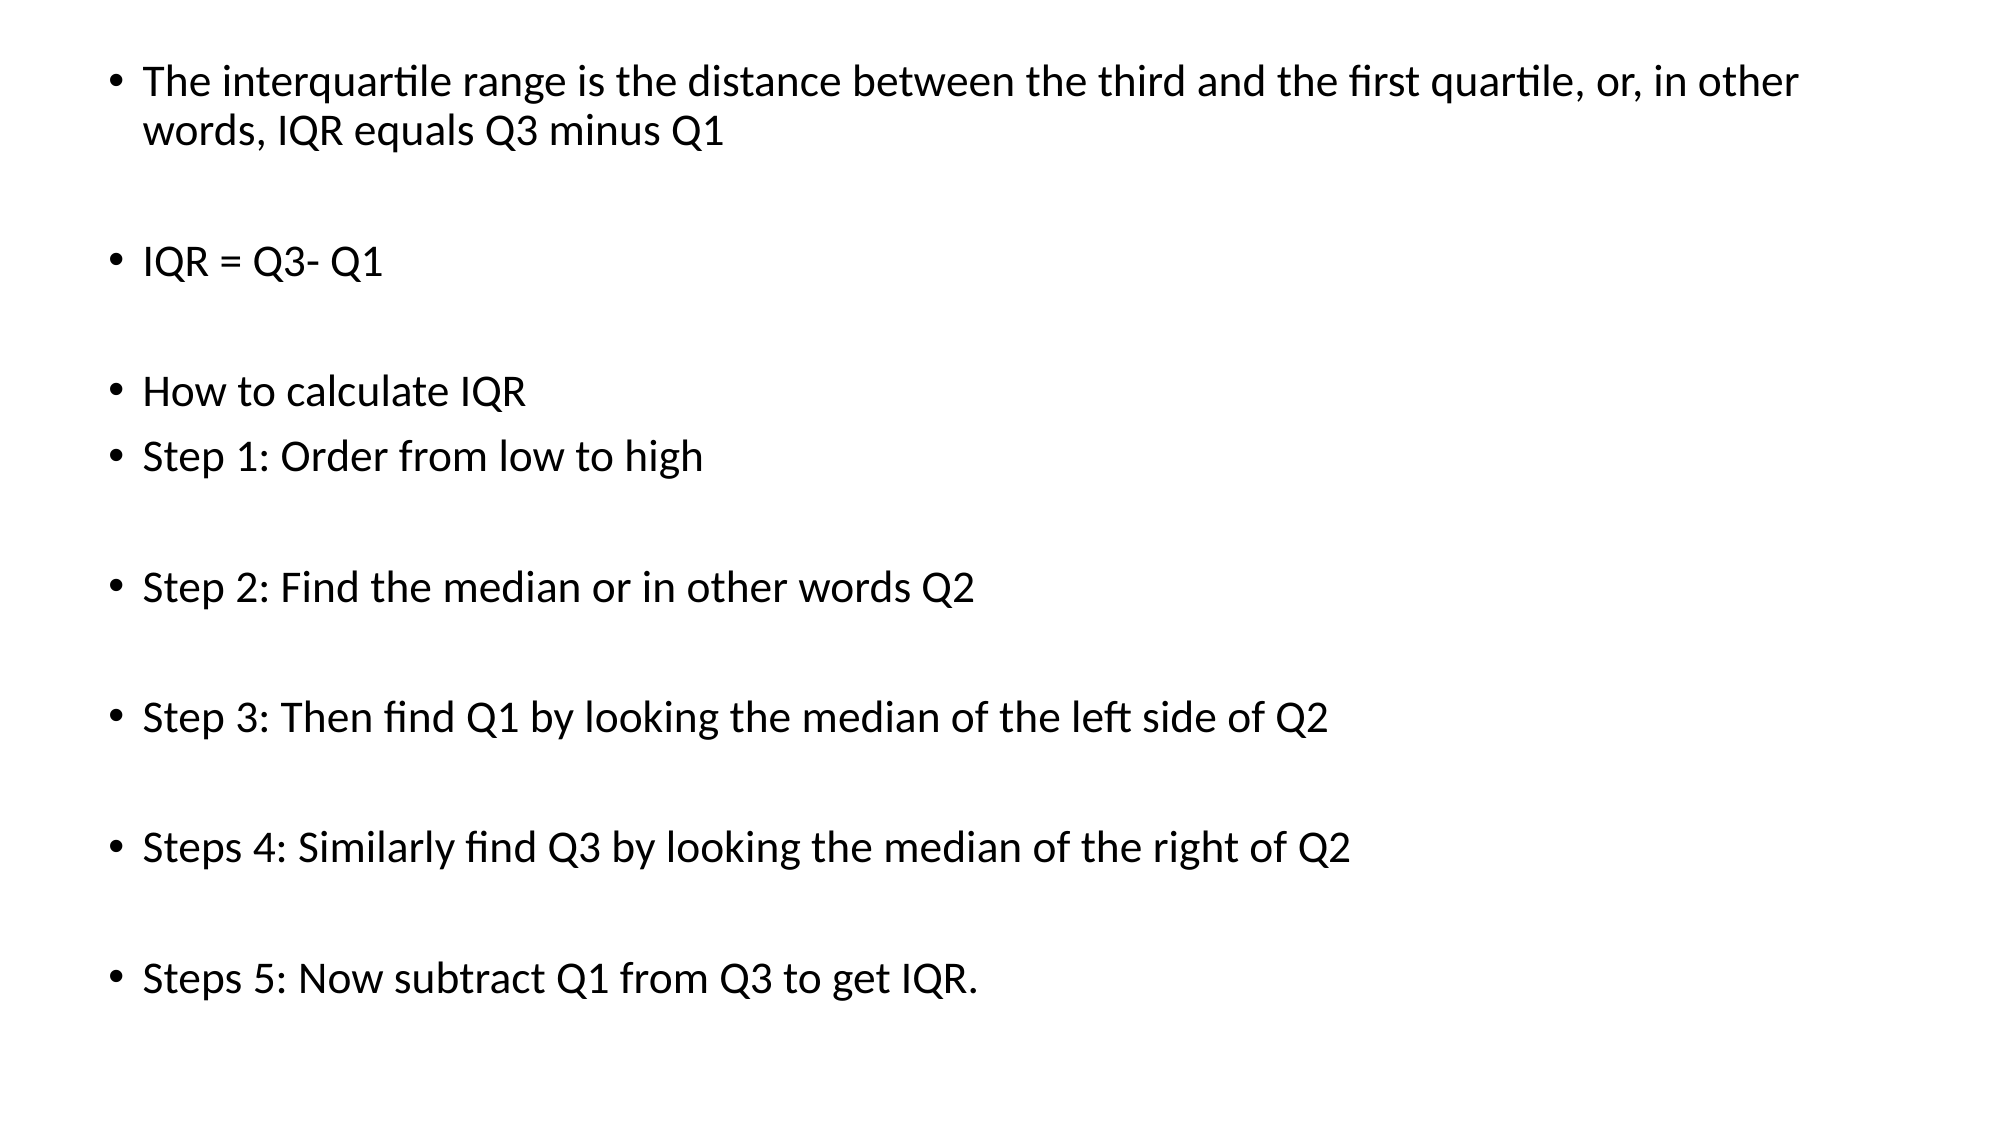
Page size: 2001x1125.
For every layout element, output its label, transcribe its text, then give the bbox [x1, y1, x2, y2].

list The interquartile range is the distance between the third and the first quartile, or, in other words, IQR equals Q3 minus Q1 IQR = Q3- Q1 How to calculate IQR Step 1: Order from low to high Step 2: Find the median or in other words Q2 Step 3: Then find Q1 by looking the median of the left side of Q2 Steps 4: Similarly find Q3 by looking the median of the right of Q2 Steps 5: Now subtract Q1 from Q3 to get IQR. [93, 50, 1863, 1014]
